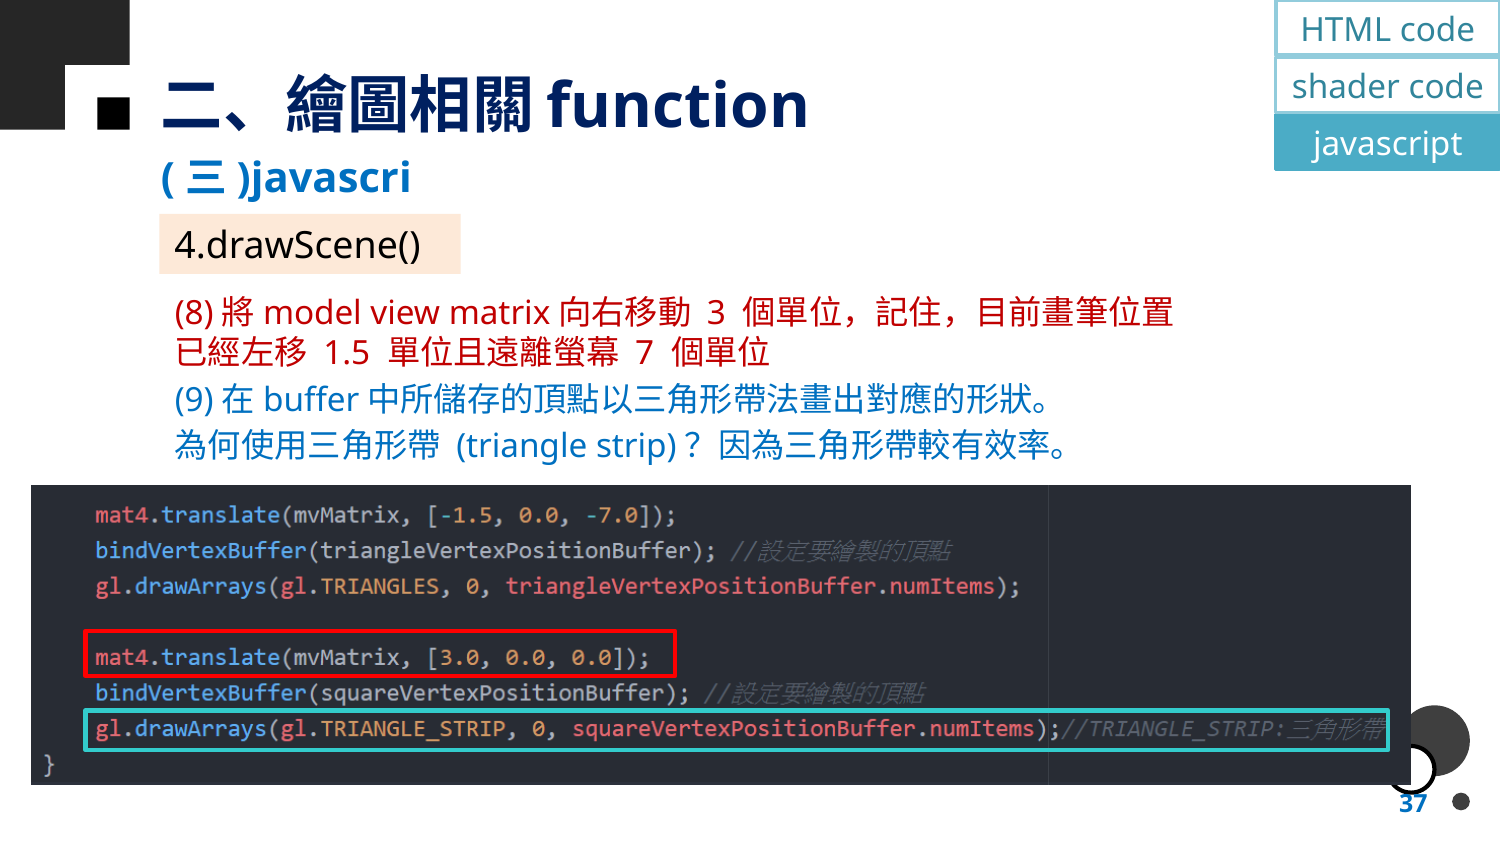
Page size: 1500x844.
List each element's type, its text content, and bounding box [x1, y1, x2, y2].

text_box HTML code [1275, 0, 1500, 56]
picture [30, 484, 1412, 785]
text_box shader code [1275, 57, 1500, 113]
text_box javascript [1275, 114, 1500, 170]
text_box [0, 0, 130, 130]
title 二、繪圖相關function [145, 32, 951, 173]
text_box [1387, 705, 1471, 811]
slide_number 37 [1092, 793, 1443, 827]
text_box 4.drawScene() [159, 213, 461, 274]
list (8)將model view matrix向右移動 3 個單位，記住，目前畫筆位置已經左移 1.5 單位且遠離螢幕 7 個單位 (9)在buffer中所儲存的頂點以三角形帶法畫出對應的形狀。 為何使用三角形帶 (triangle strip)？因為三角形帶較有效率。 [159, 283, 1212, 446]
text_box (三)javascript [145, 143, 442, 259]
